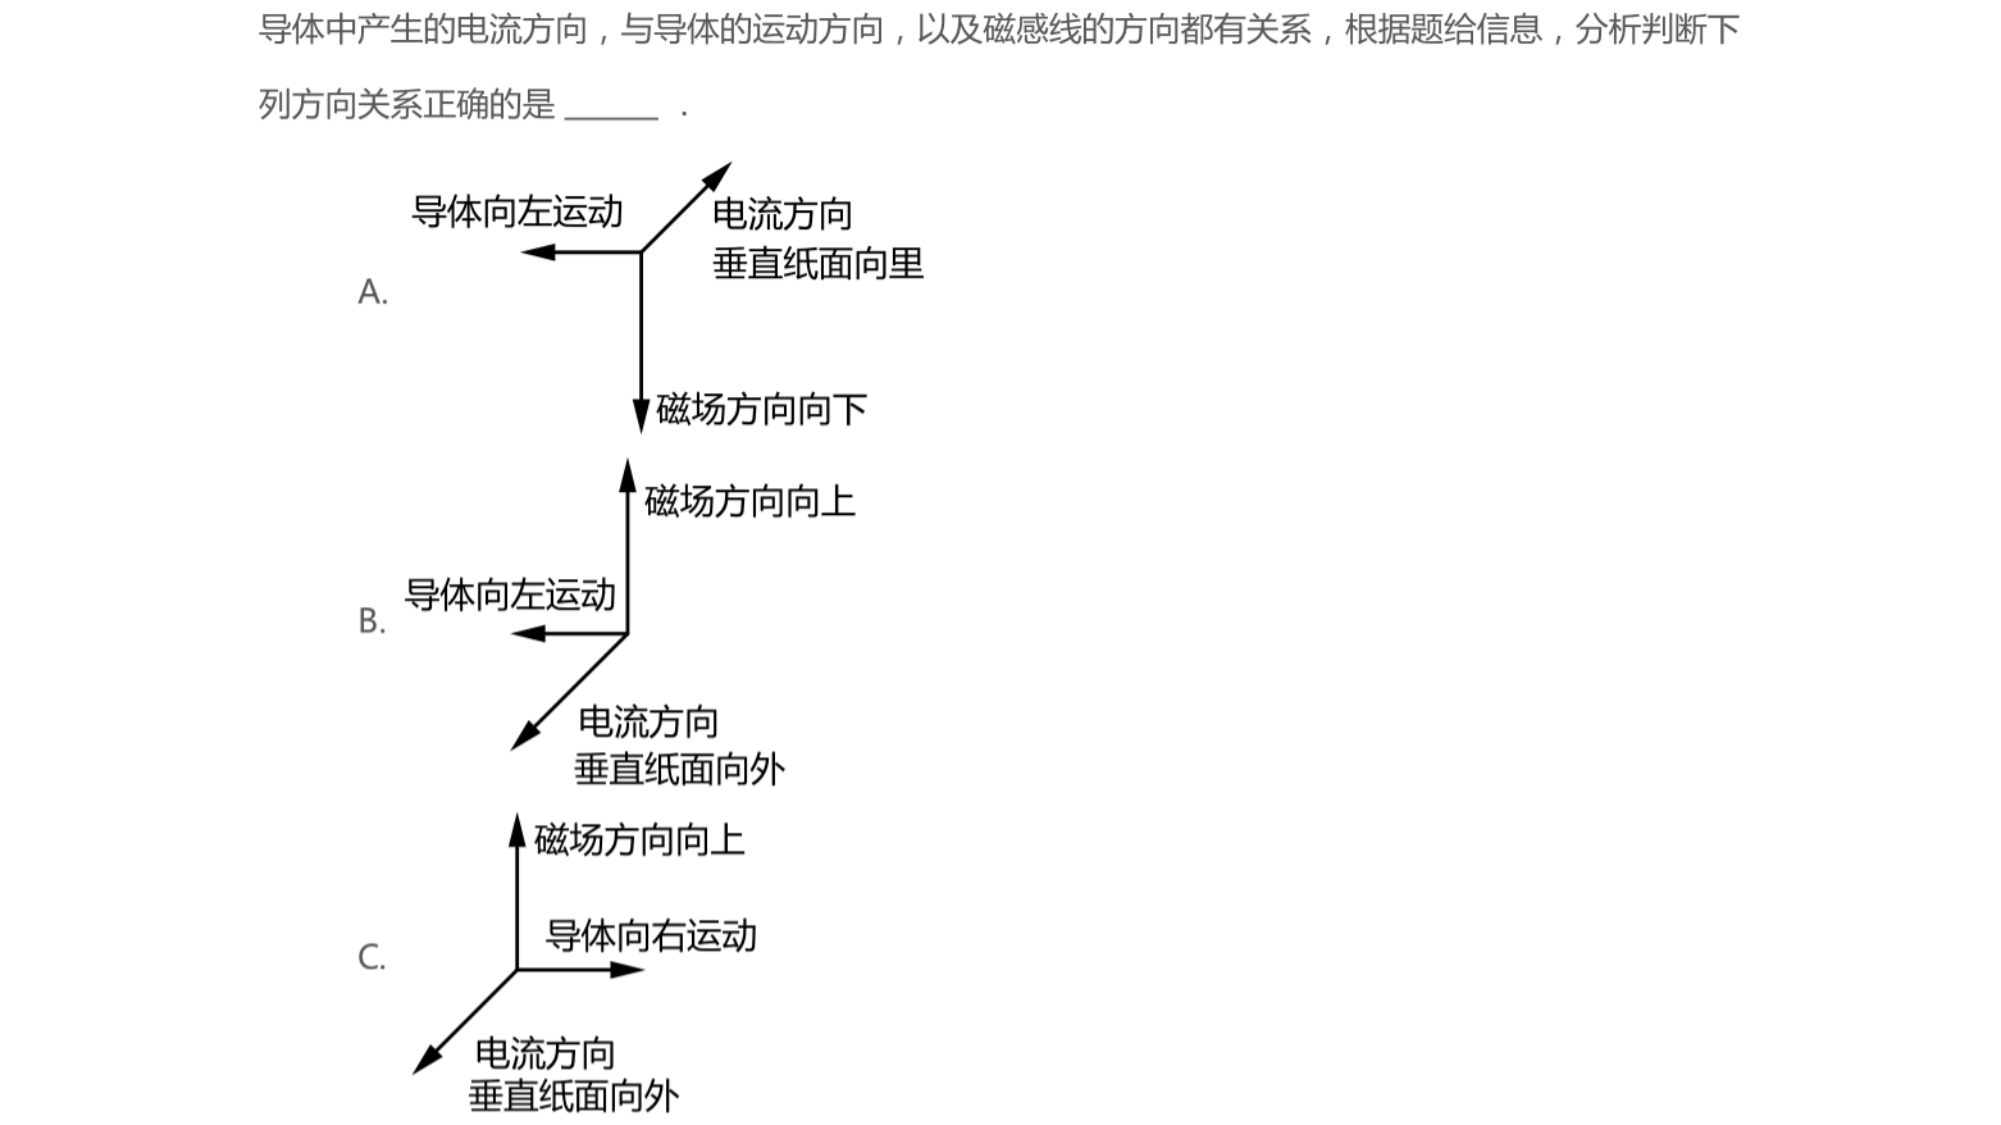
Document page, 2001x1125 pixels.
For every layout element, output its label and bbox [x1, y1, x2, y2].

picture [250, 0, 1750, 1125]
